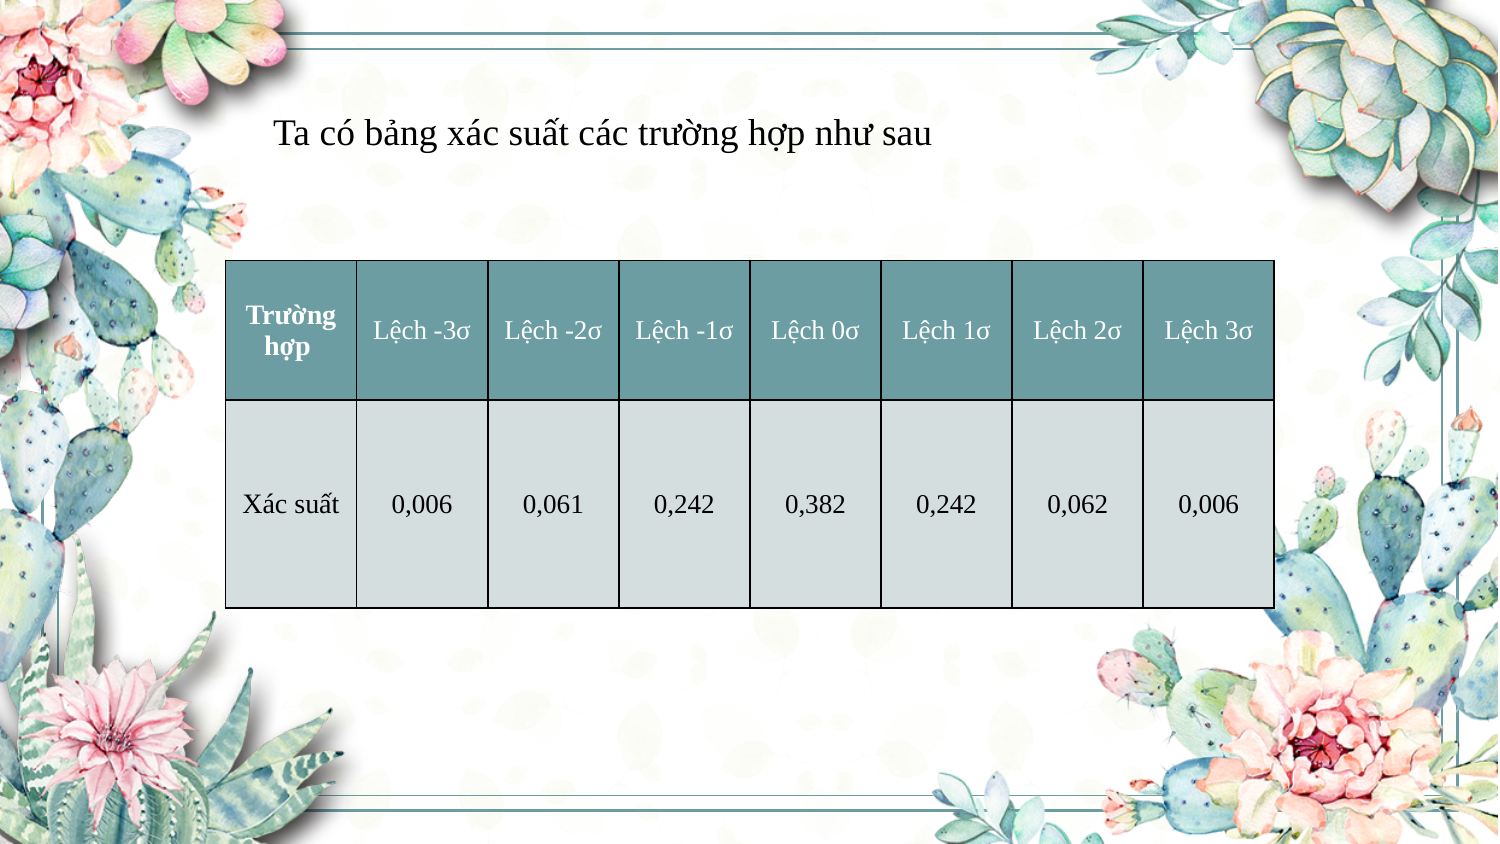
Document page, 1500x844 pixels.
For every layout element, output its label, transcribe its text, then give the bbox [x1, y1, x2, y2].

table_header Lệch 1σ [882, 261, 1011, 399]
table_cell 0,062 [1013, 401, 1142, 607]
table_header Lệch -3σ [357, 261, 487, 399]
table_header Lệch -1σ [620, 261, 749, 399]
table_header Trường hợp [226, 261, 356, 399]
table_cell 0,061 [489, 401, 618, 607]
table_cell 0,242 [620, 401, 749, 607]
table_header Lệch 3σ [1144, 261, 1273, 399]
table_header Lệch 2σ [1013, 261, 1142, 399]
table_cell 0,006 [1144, 401, 1273, 607]
table_cell 0,382 [751, 401, 880, 607]
text_box Ta có bảng xác suất các trường hợp như sau [220, 100, 1055, 161]
table_cell 0,006 [357, 401, 487, 607]
table_header Lệch 0σ [751, 261, 880, 399]
table_header Lệch -2σ [489, 261, 618, 399]
table_cell Xác suất [226, 401, 356, 607]
table_cell 0,242 [882, 401, 1011, 607]
picture [0, 0, 1500, 844]
